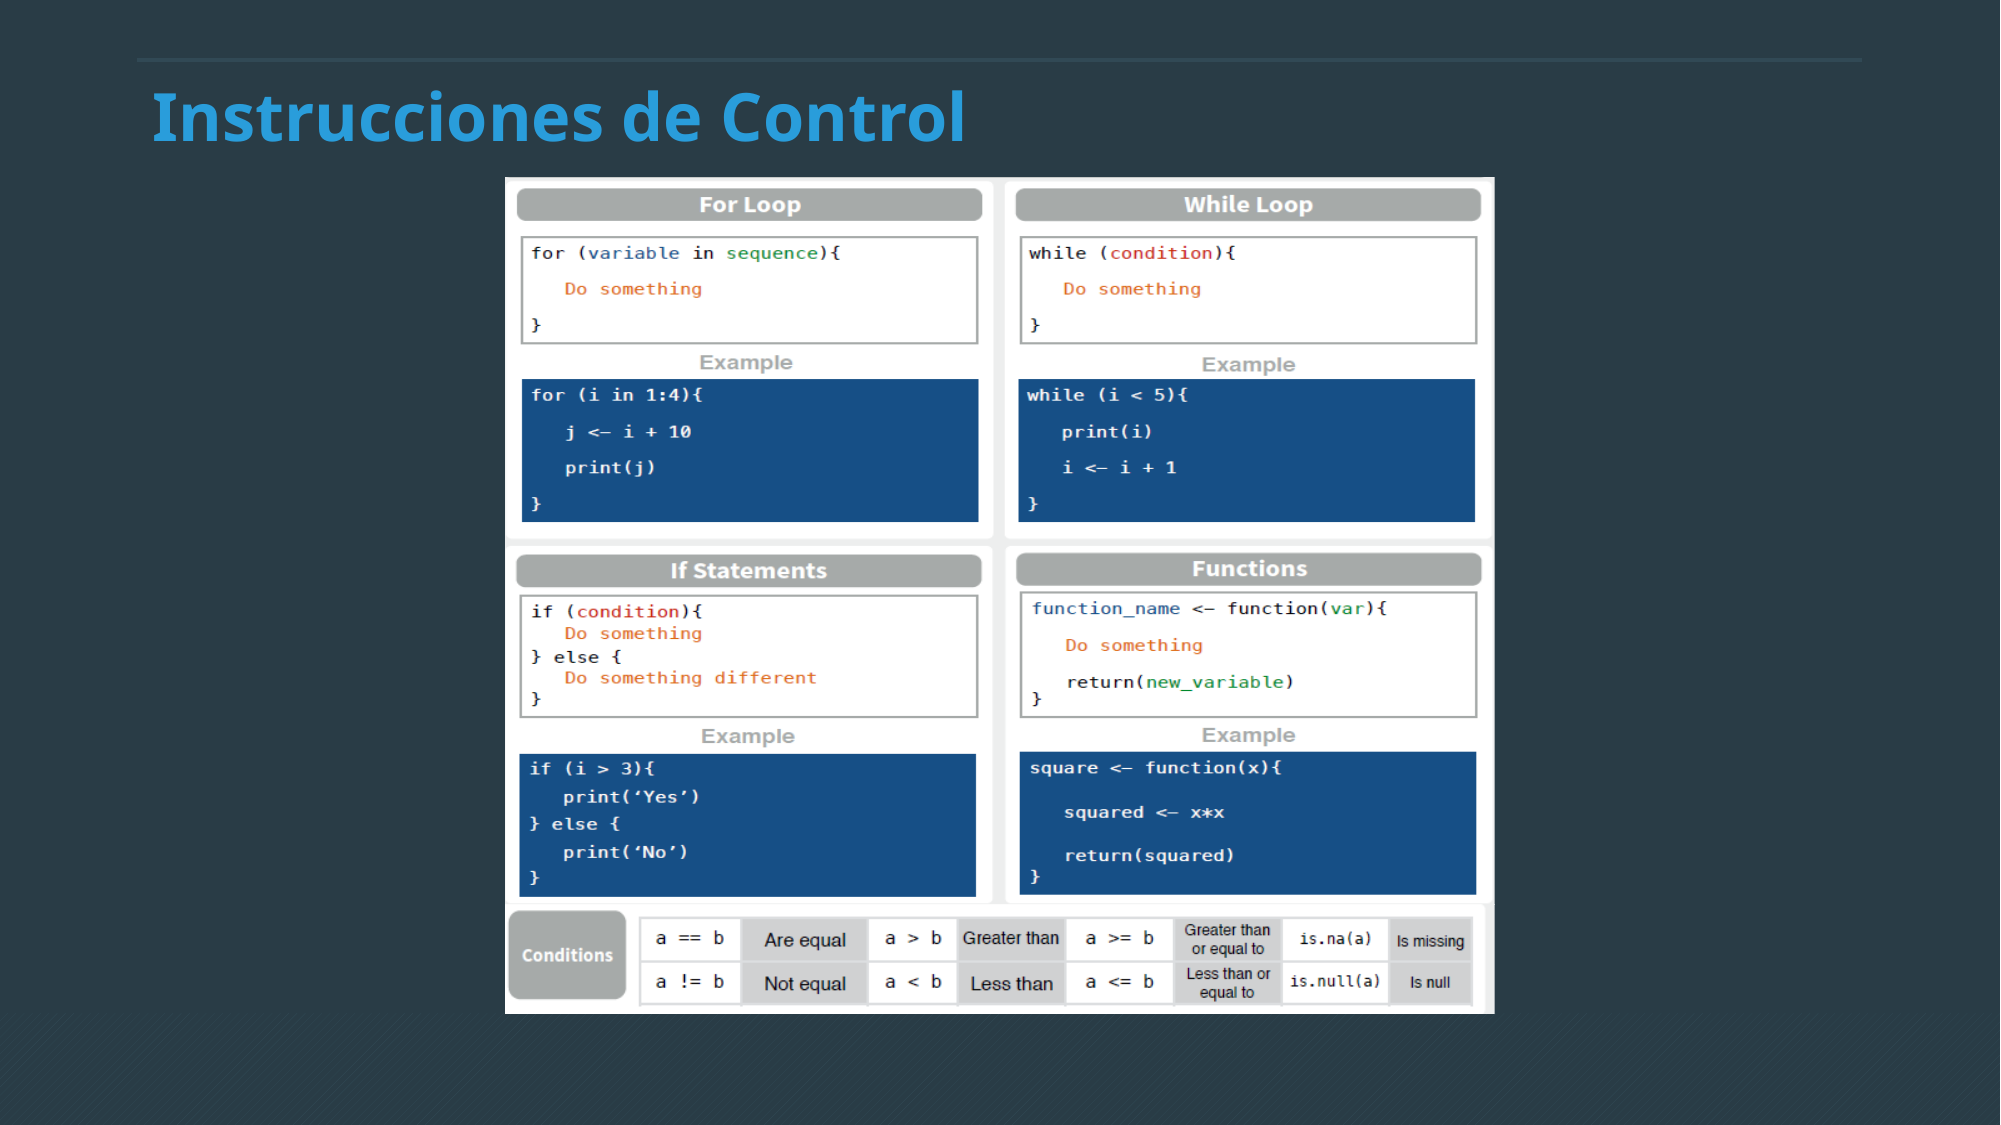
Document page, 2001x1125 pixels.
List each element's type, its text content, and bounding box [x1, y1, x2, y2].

picture [505, 177, 1495, 1014]
title Instrucciones de Control [137, 59, 1863, 181]
